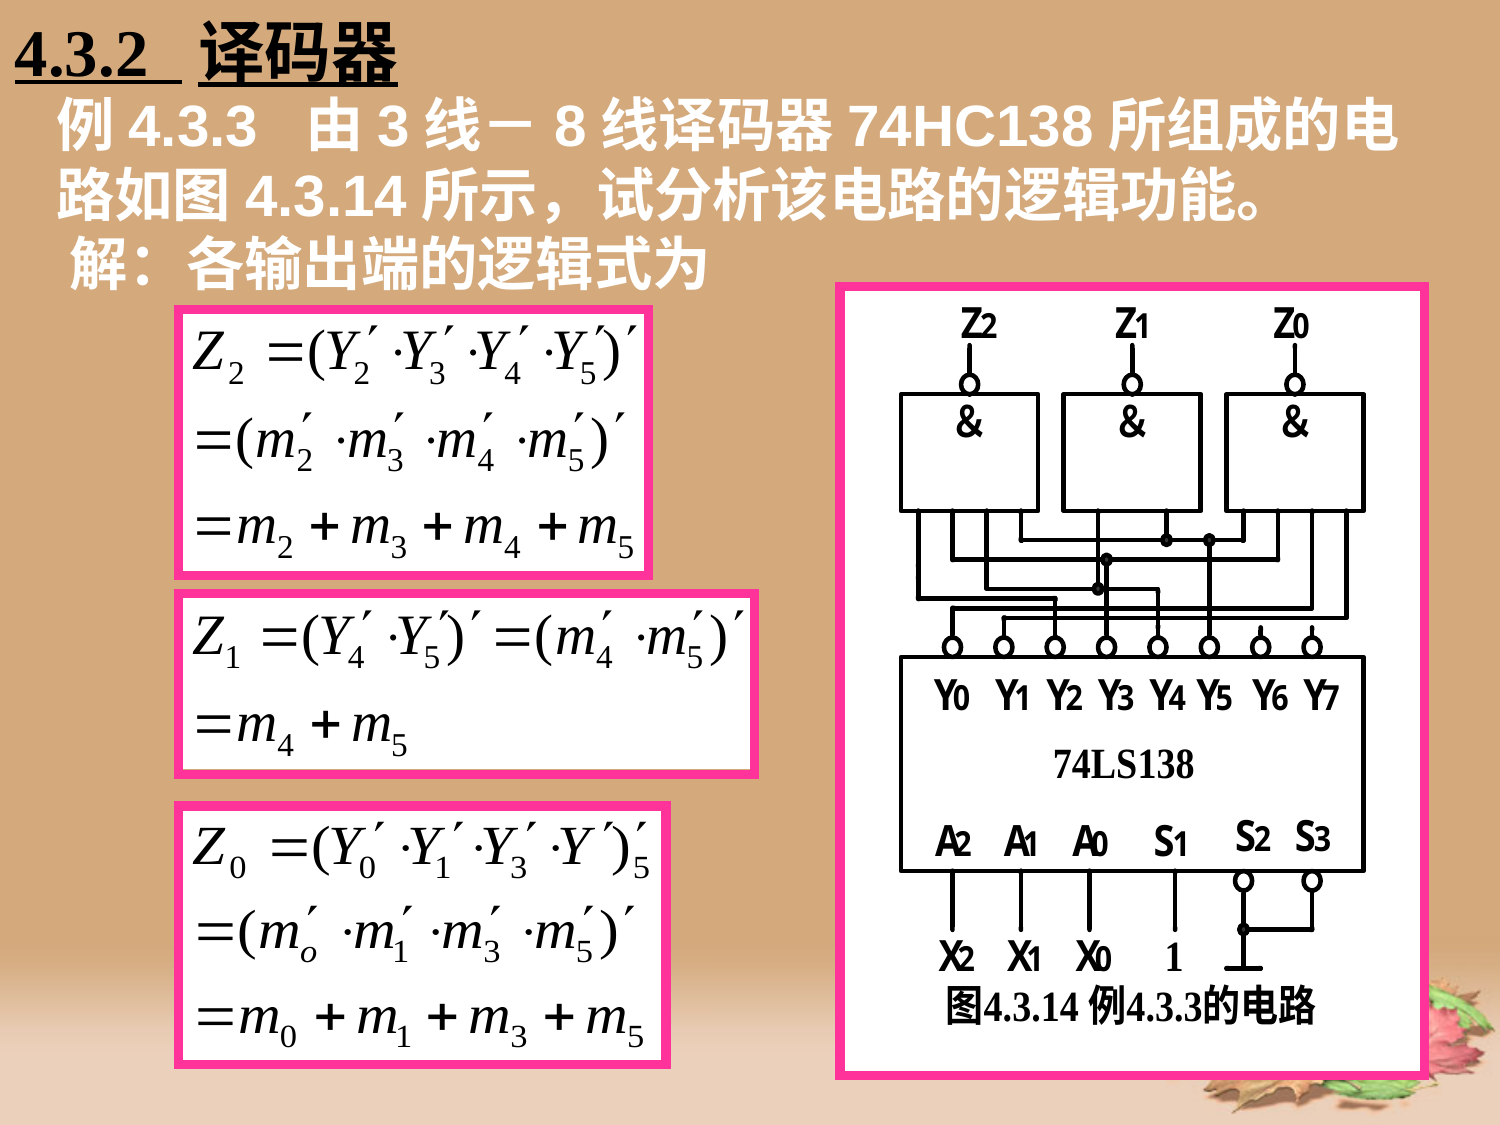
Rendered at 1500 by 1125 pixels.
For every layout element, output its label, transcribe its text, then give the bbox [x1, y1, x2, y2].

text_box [182, 597, 751, 770]
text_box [182, 314, 644, 572]
title 例4.3.3 由3线－8线译码器74HC138所组成的电路如图4.3.14所示，试分析该电路的逻辑功能。 [41, 78, 1465, 239]
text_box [844, 290, 1421, 1071]
text_box 4.3.2 译码器 [0, 0, 467, 100]
text_box 解：各输出端的逻辑式为 [55, 220, 726, 305]
picture [0, 0, 1500, 1125]
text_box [182, 810, 662, 1060]
